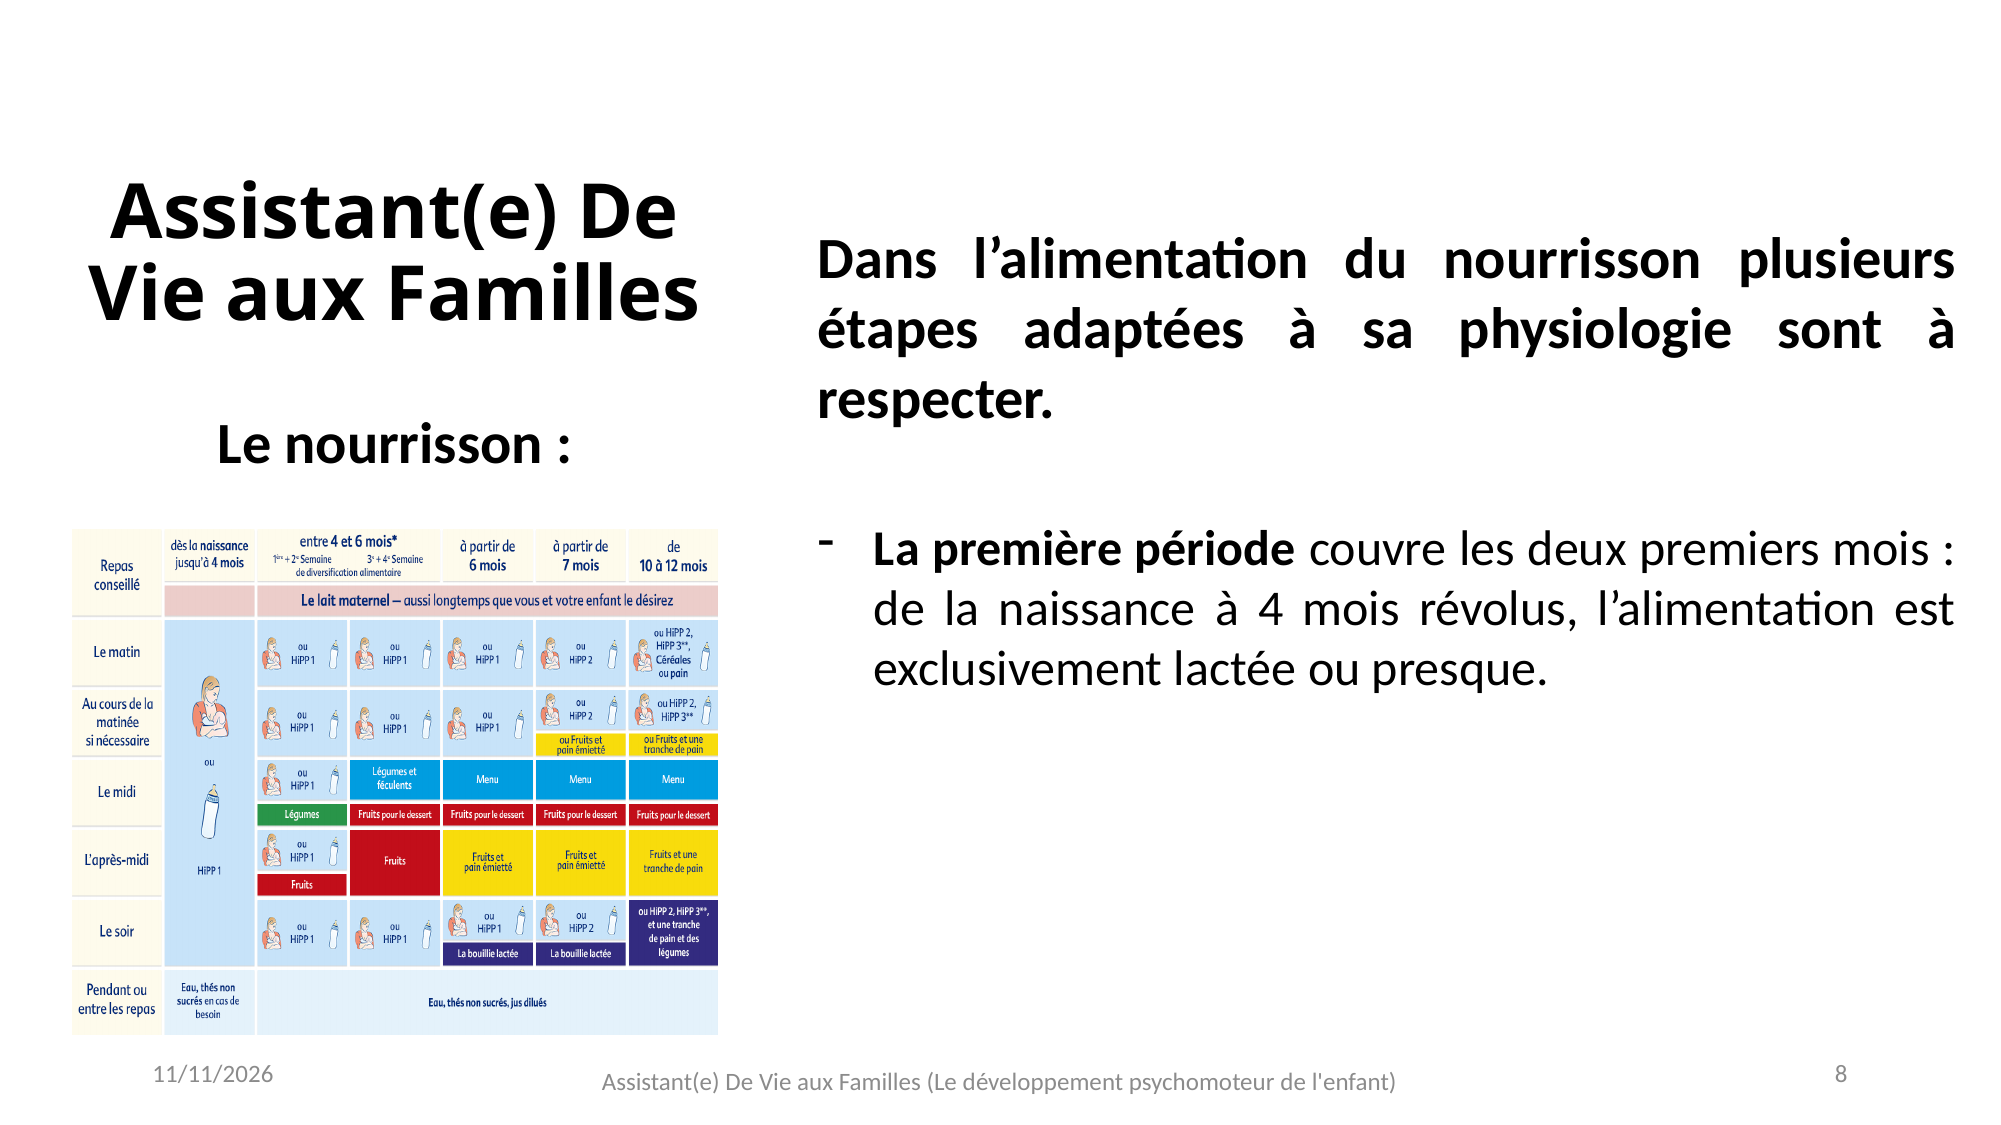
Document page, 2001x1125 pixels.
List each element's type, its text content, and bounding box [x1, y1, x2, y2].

picture [72, 529, 718, 1035]
list Le nourrisson : [72, 344, 718, 529]
footer Assistant(e) De Vie aux Familles (Le développement psychomoteur de l'enfant) [579, 1050, 1421, 1111]
slide_number 8 [1412, 1042, 1863, 1103]
title Assistant(e) De Vie aux Familles [72, 82, 718, 344]
text_box Dans l’alimentation du nourrisson plusieurs étapes adaptées à sa physiologie sont à respecter. La première période couvre les deux premiers mois : de la naissance à 4 mois révolus, l’alimentation est exclusivement lactée ou presque. [802, 213, 1972, 703]
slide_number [137, 1042, 588, 1103]
